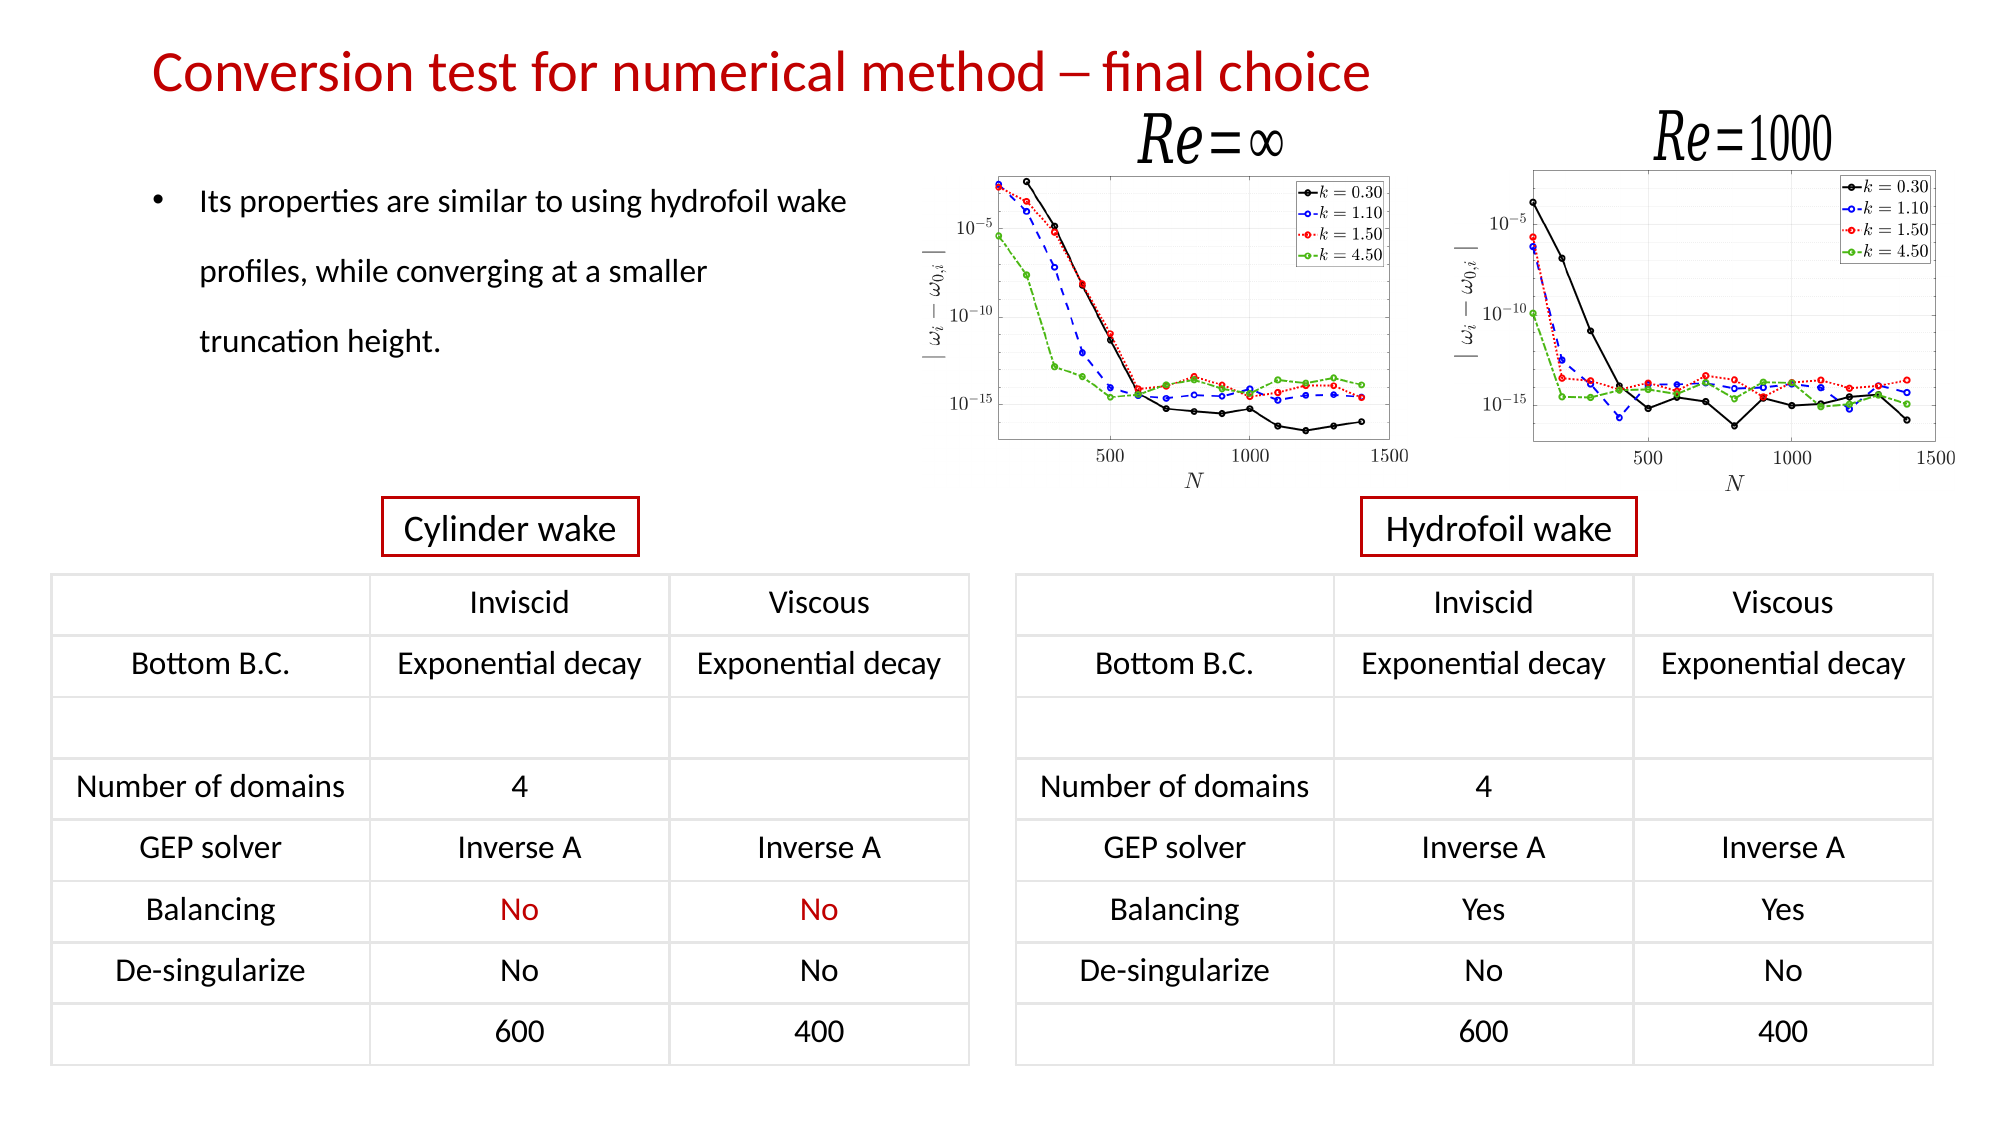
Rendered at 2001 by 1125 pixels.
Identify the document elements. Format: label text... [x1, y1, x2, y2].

picture [922, 176, 1408, 488]
text_box Hydrofoil wake [1360, 497, 1638, 556]
text_box Cylinder wake [381, 497, 639, 556]
picture [1454, 170, 1955, 491]
list Its properties are similar to using hydrofoil wake profiles, while converging at a smaller truncation height. [137, 141, 864, 470]
title Conversion test for numerical method ─ final choice [137, 21, 1863, 123]
